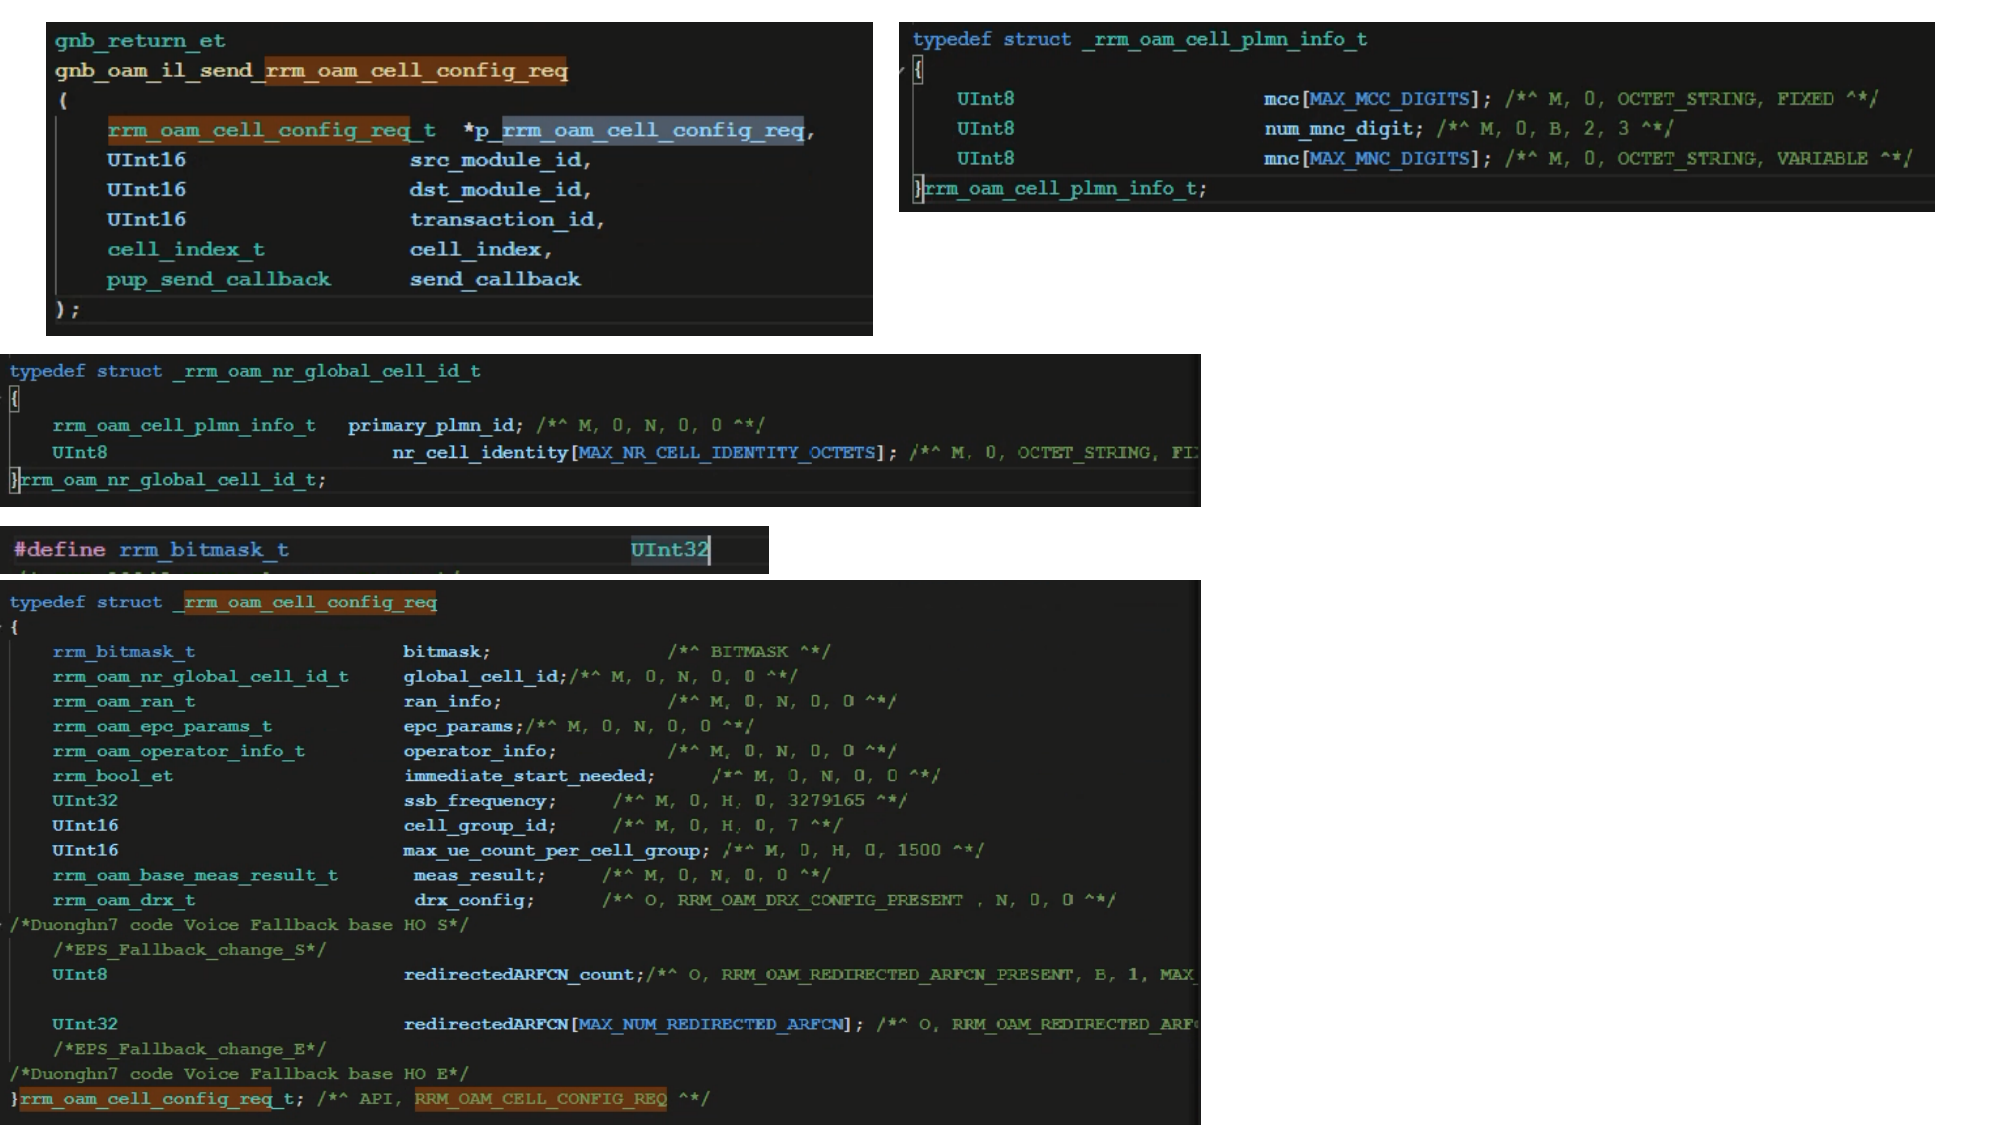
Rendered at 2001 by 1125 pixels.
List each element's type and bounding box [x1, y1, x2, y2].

picture [46, 22, 873, 336]
picture [0, 354, 1201, 507]
picture [0, 580, 1201, 1125]
picture [899, 22, 1935, 212]
picture [0, 526, 769, 574]
